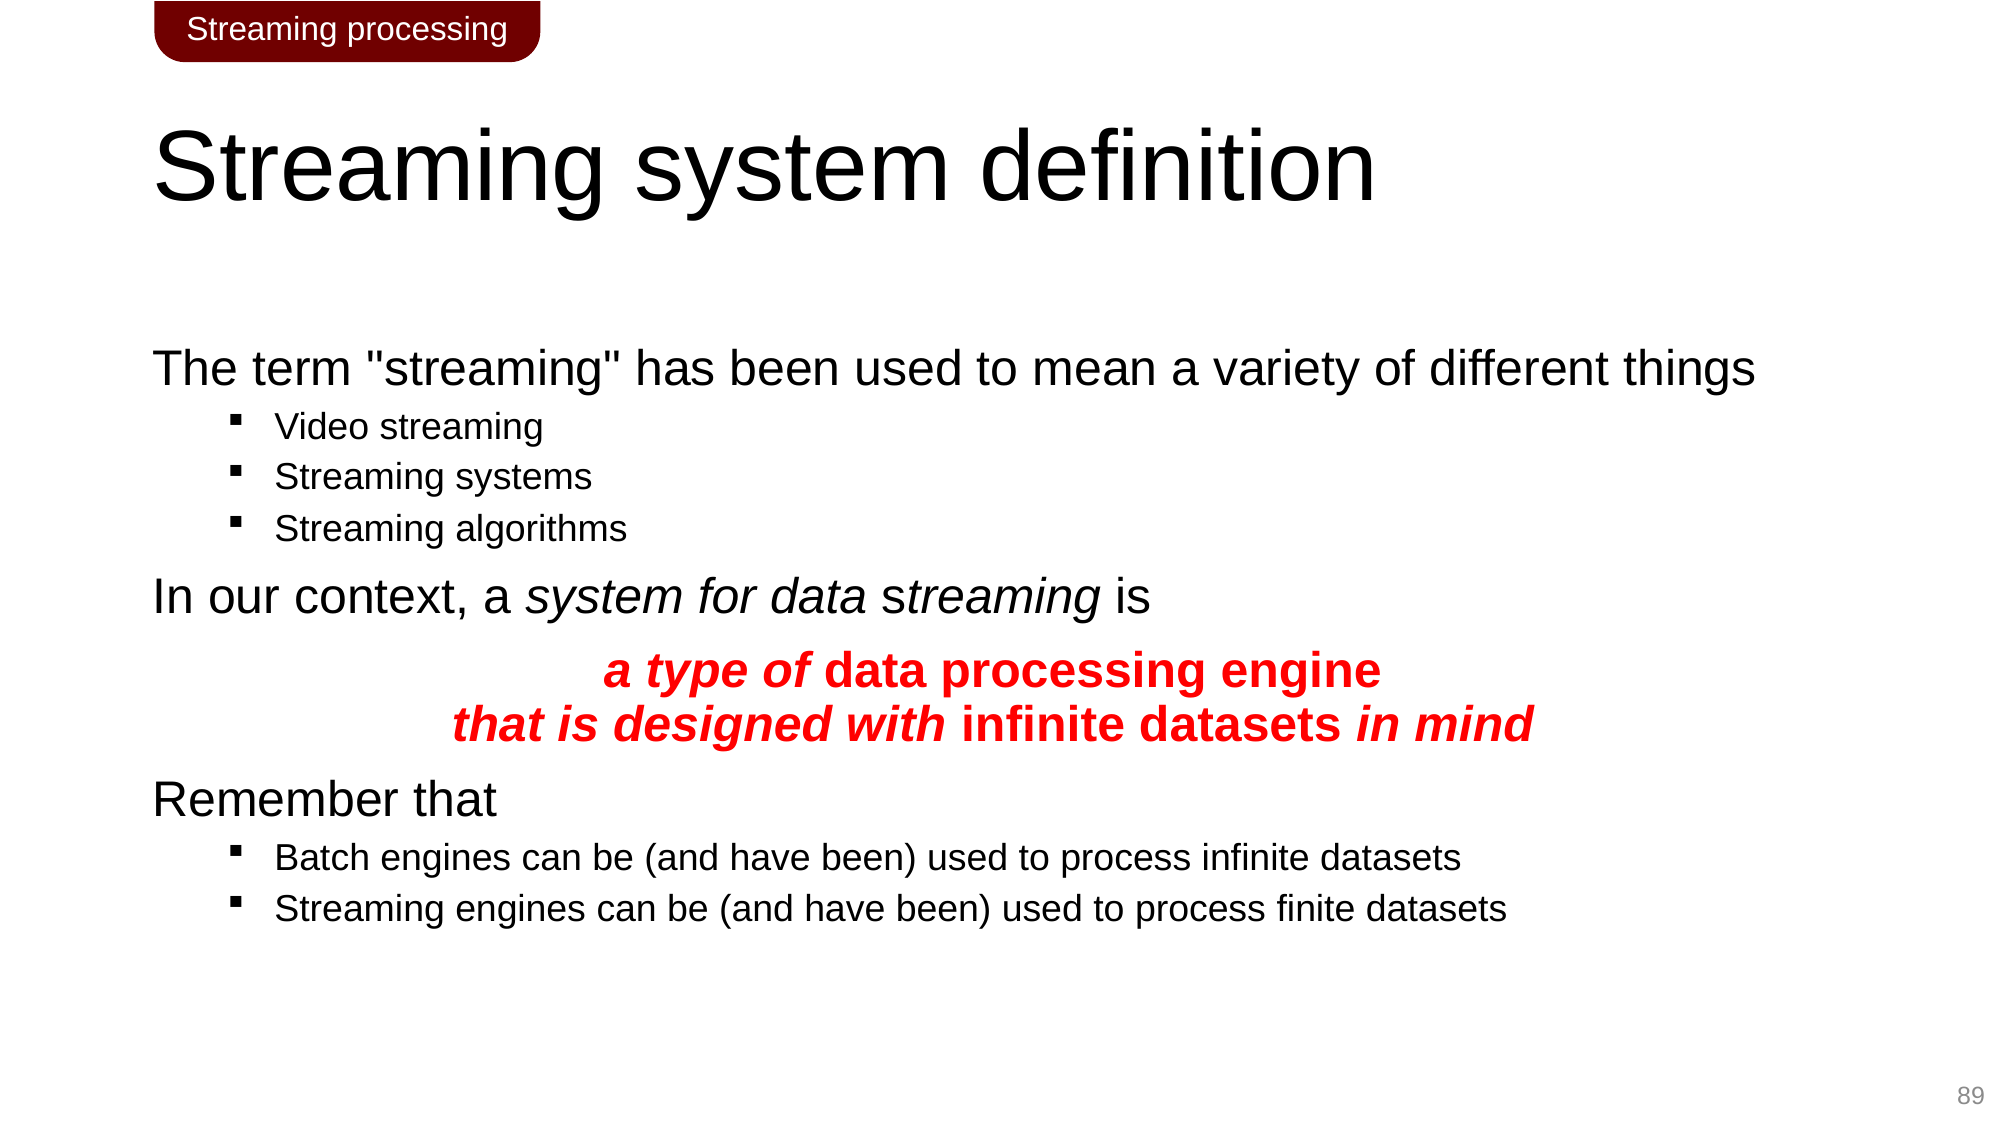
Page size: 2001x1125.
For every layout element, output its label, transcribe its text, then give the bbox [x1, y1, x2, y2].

list The term "streaming" has been used to mean a variety of different things Video streaming Streaming systems Streaming algorithms In our context, a system for data streaming is a type of data processing engine that is designed with infinite datasets in mind Remember that Batch engines can be (and have been) used to process infinite datasets Streaming engines can be (and have been) used to process finite datasets [137, 278, 1863, 993]
text_box Streaming processing [154, 1, 541, 63]
title Streaming system definition [137, 59, 1863, 278]
slide_number 89 [1550, 1065, 2000, 1125]
